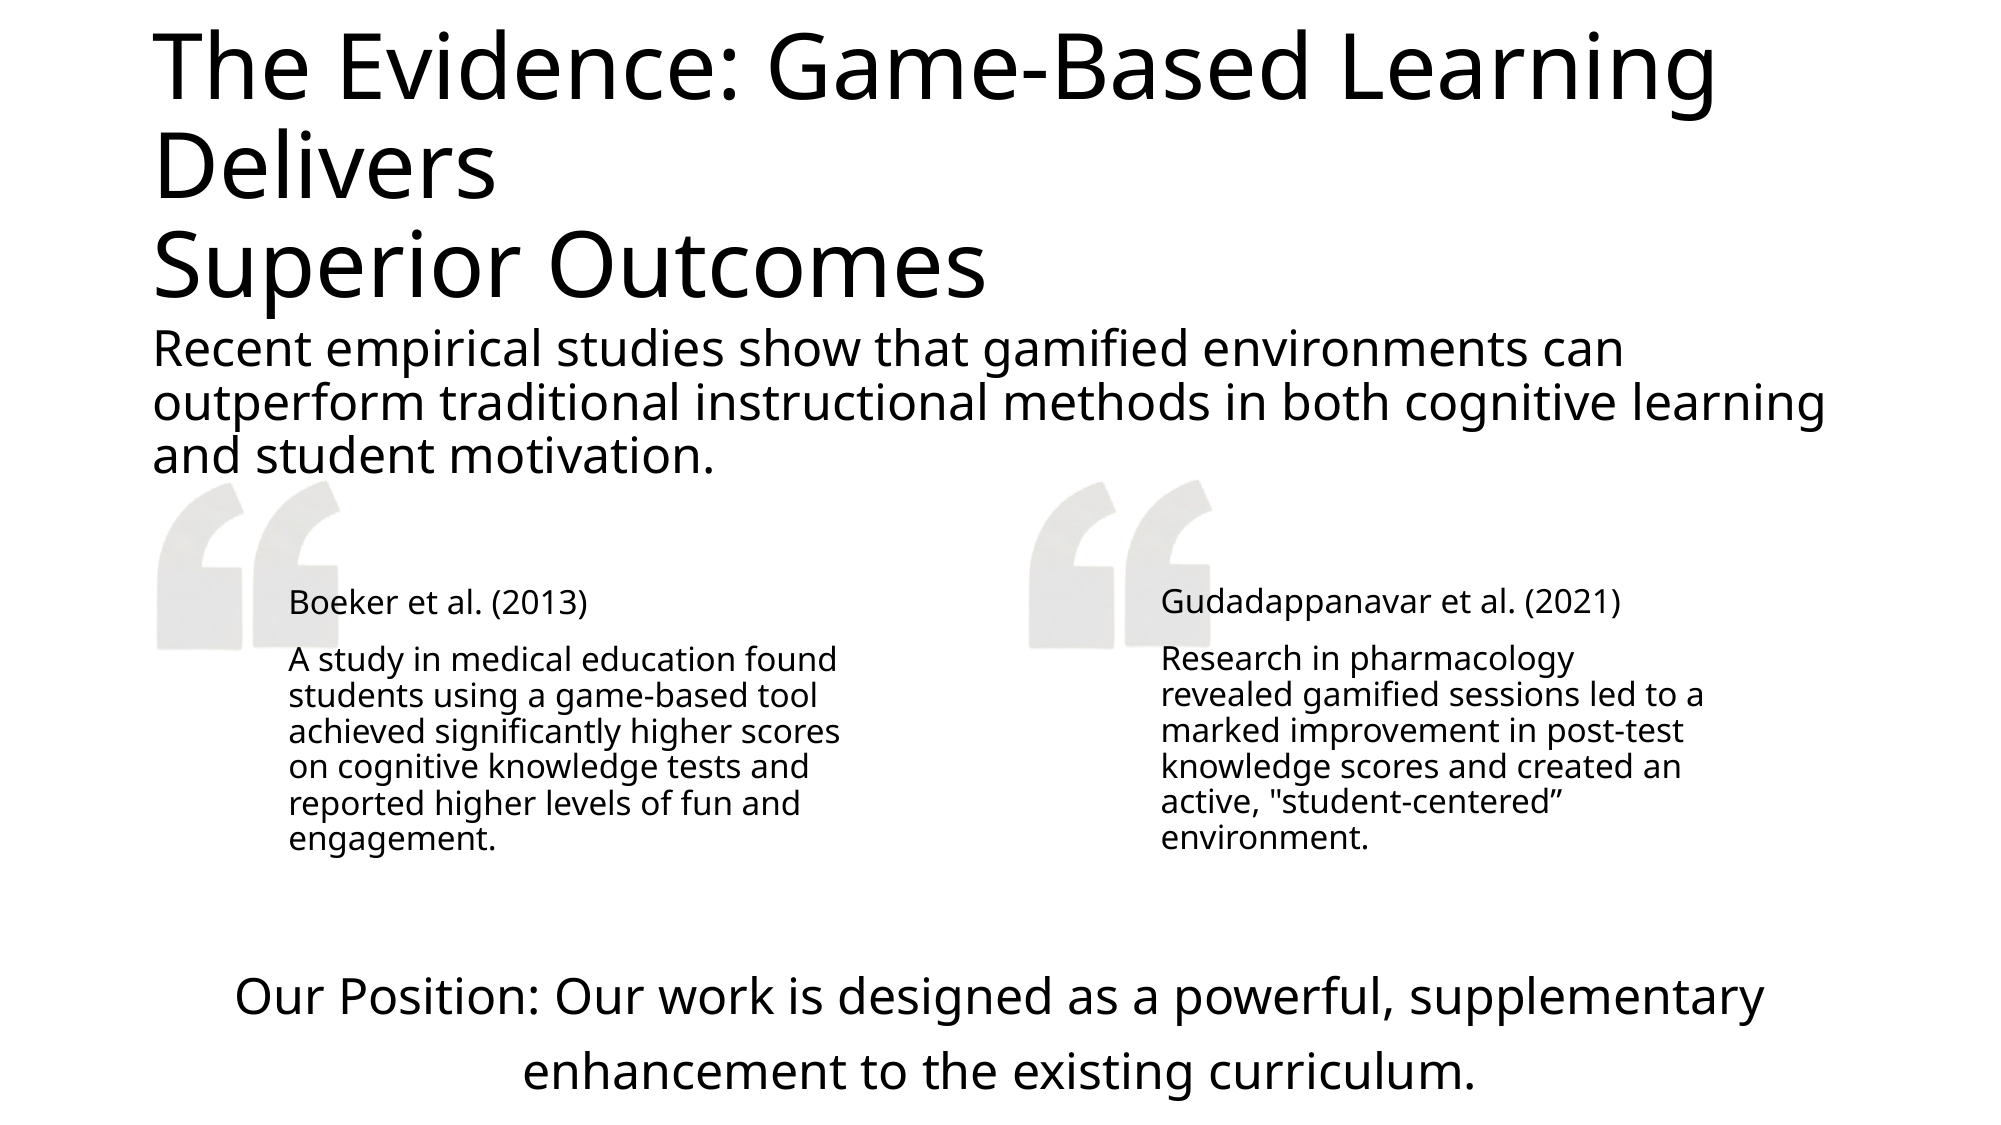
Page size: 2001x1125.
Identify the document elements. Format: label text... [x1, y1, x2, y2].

text_box Boeker et al. (2013) A study in medical education found students using a game-based tool achieved significantly higher scores on cognitive knowledge tests and reported higher levels of fun and engagement. [273, 578, 874, 888]
picture [143, 465, 356, 658]
text_box Gudadappanavar et al. (2021) Research in pharmacology revealed gamified sessions led to a marked improvement in post-test knowledge scores and created an active, "student-centered” environment. [1145, 577, 1727, 929]
title The Evidence: Game-Based Learning Delivers Superior Outcomes [137, 59, 1863, 278]
picture [1016, 464, 1229, 657]
text_box Our Position: Our work is designed as a powerful, supplementary enhancement to the existing curriculum. [175, 963, 1825, 1124]
list Recent empirical studies show that gamified environments can outperform traditional instructional methods in both cognitive learning and student motivation. [137, 315, 1863, 552]
